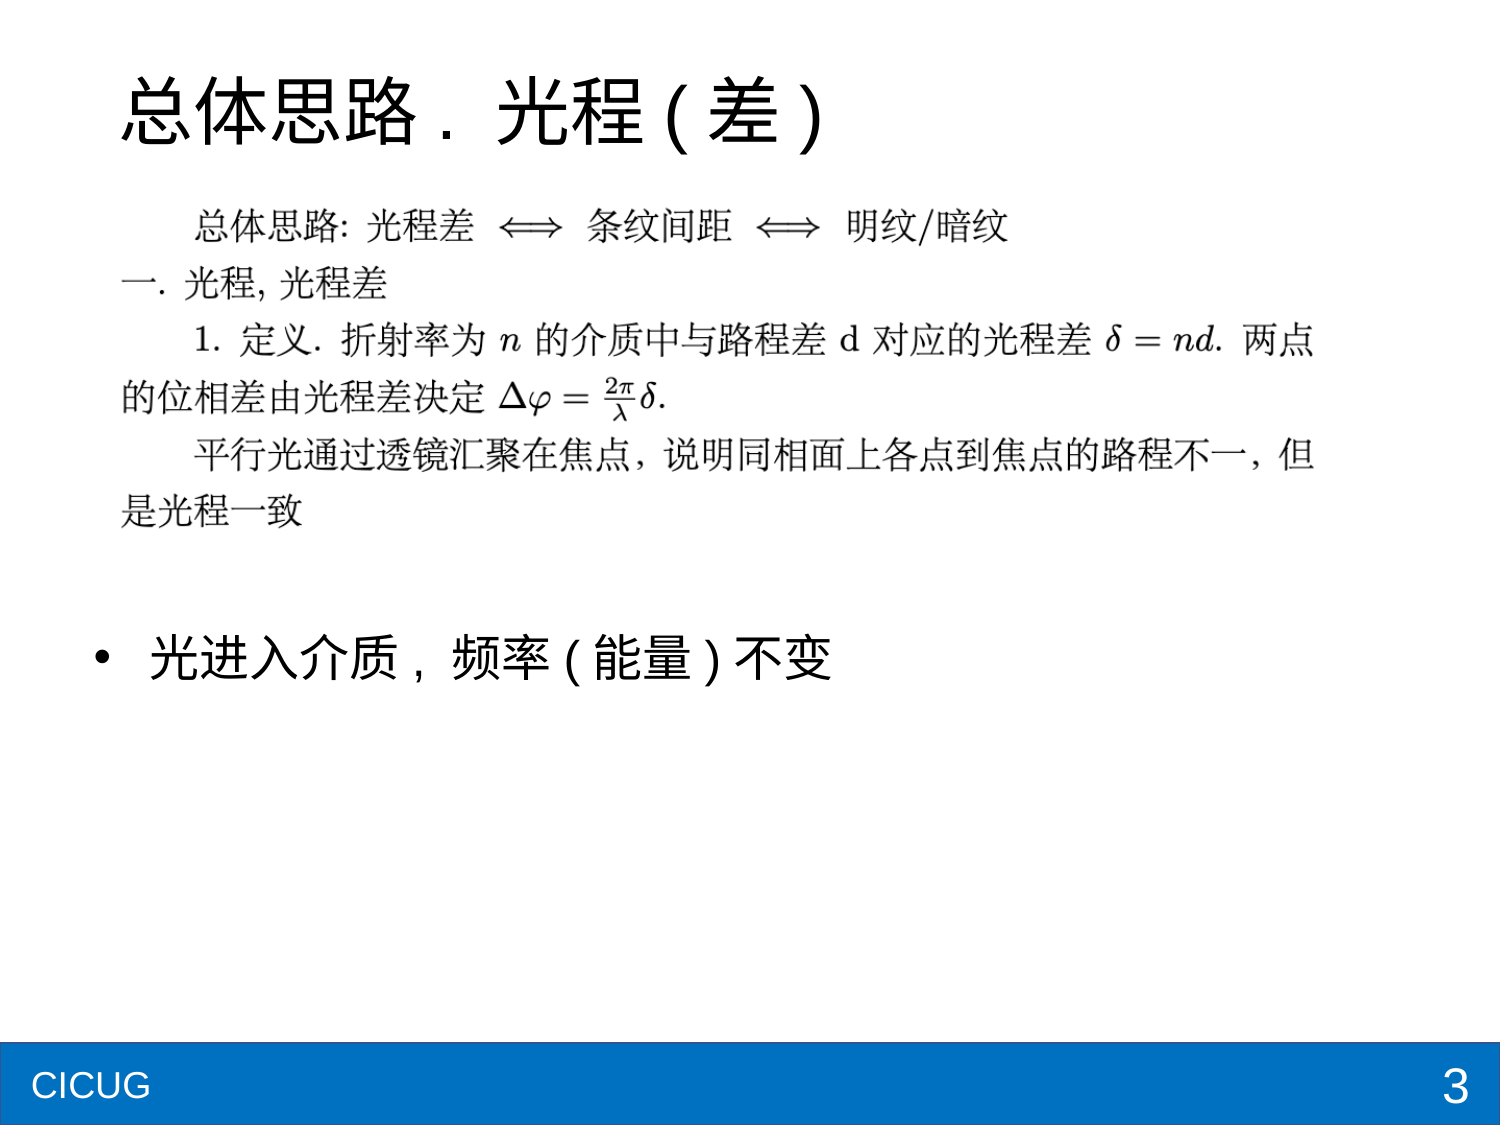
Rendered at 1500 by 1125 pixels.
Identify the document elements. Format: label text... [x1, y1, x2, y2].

text_box 光进入介质, 频率(能量)不变 [78, 618, 848, 694]
title 总体思路. 光程(差) [103, 59, 1397, 171]
slide_number 3 [1147, 1054, 1485, 1114]
picture [111, 170, 1389, 546]
